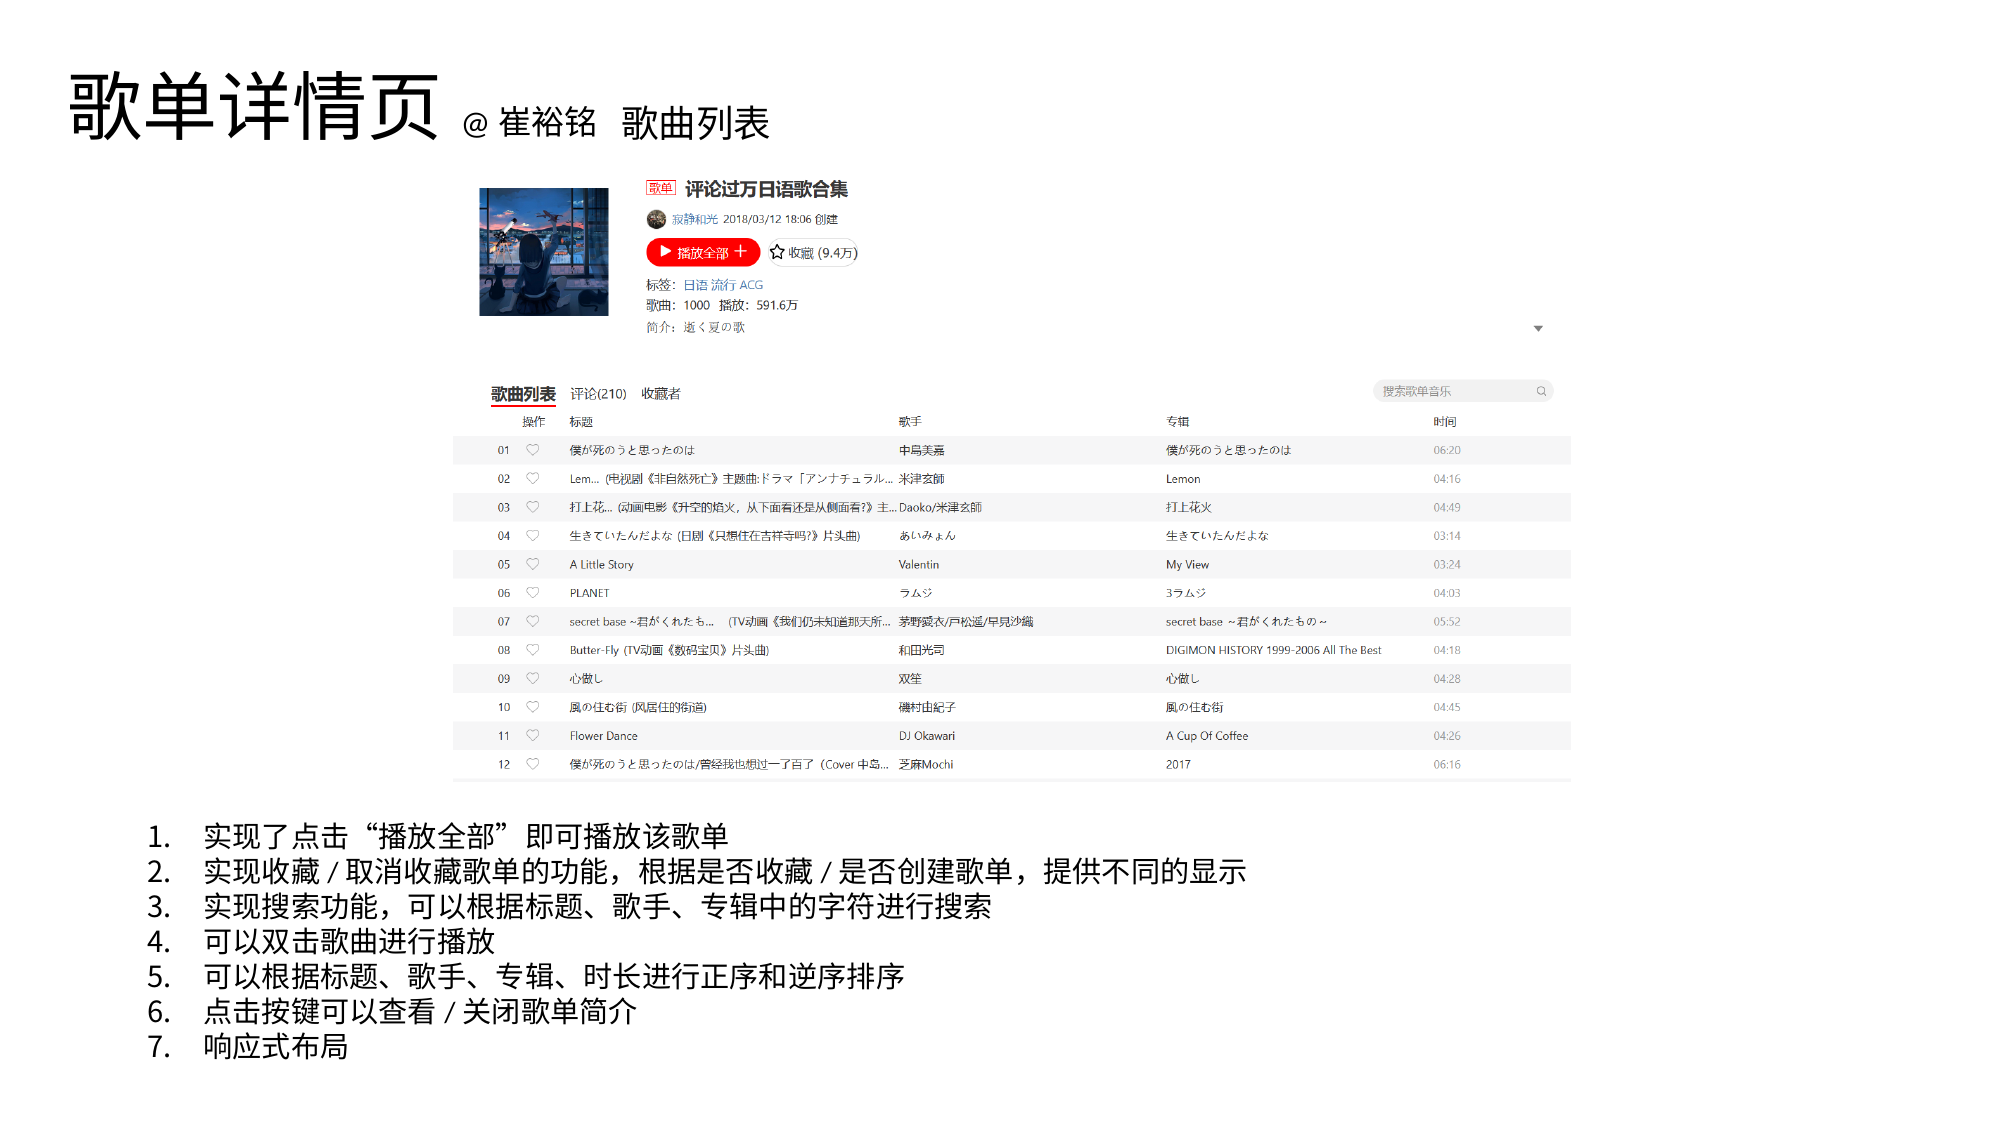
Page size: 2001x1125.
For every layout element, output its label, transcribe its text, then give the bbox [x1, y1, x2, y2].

picture [390, 162, 1610, 782]
text_box 实现了点击“播放全部”即可播放该歌单 实现收藏/取消收藏歌单的功能，根据是否收藏/是否创建歌单，提供不同的显示 实现搜索功能，可以根据标题、歌手、专辑中的字符进行搜索 可以双击歌曲进行播放 可以根据标题、歌手、专辑、时长进行正序和逆序排序 点击按键可以查看/关闭歌单简介 响应式布局 [132, 810, 1868, 1071]
text_box 歌曲列表 [606, 92, 787, 153]
title 歌单详情页@崔裕铭 [52, 46, 1778, 175]
